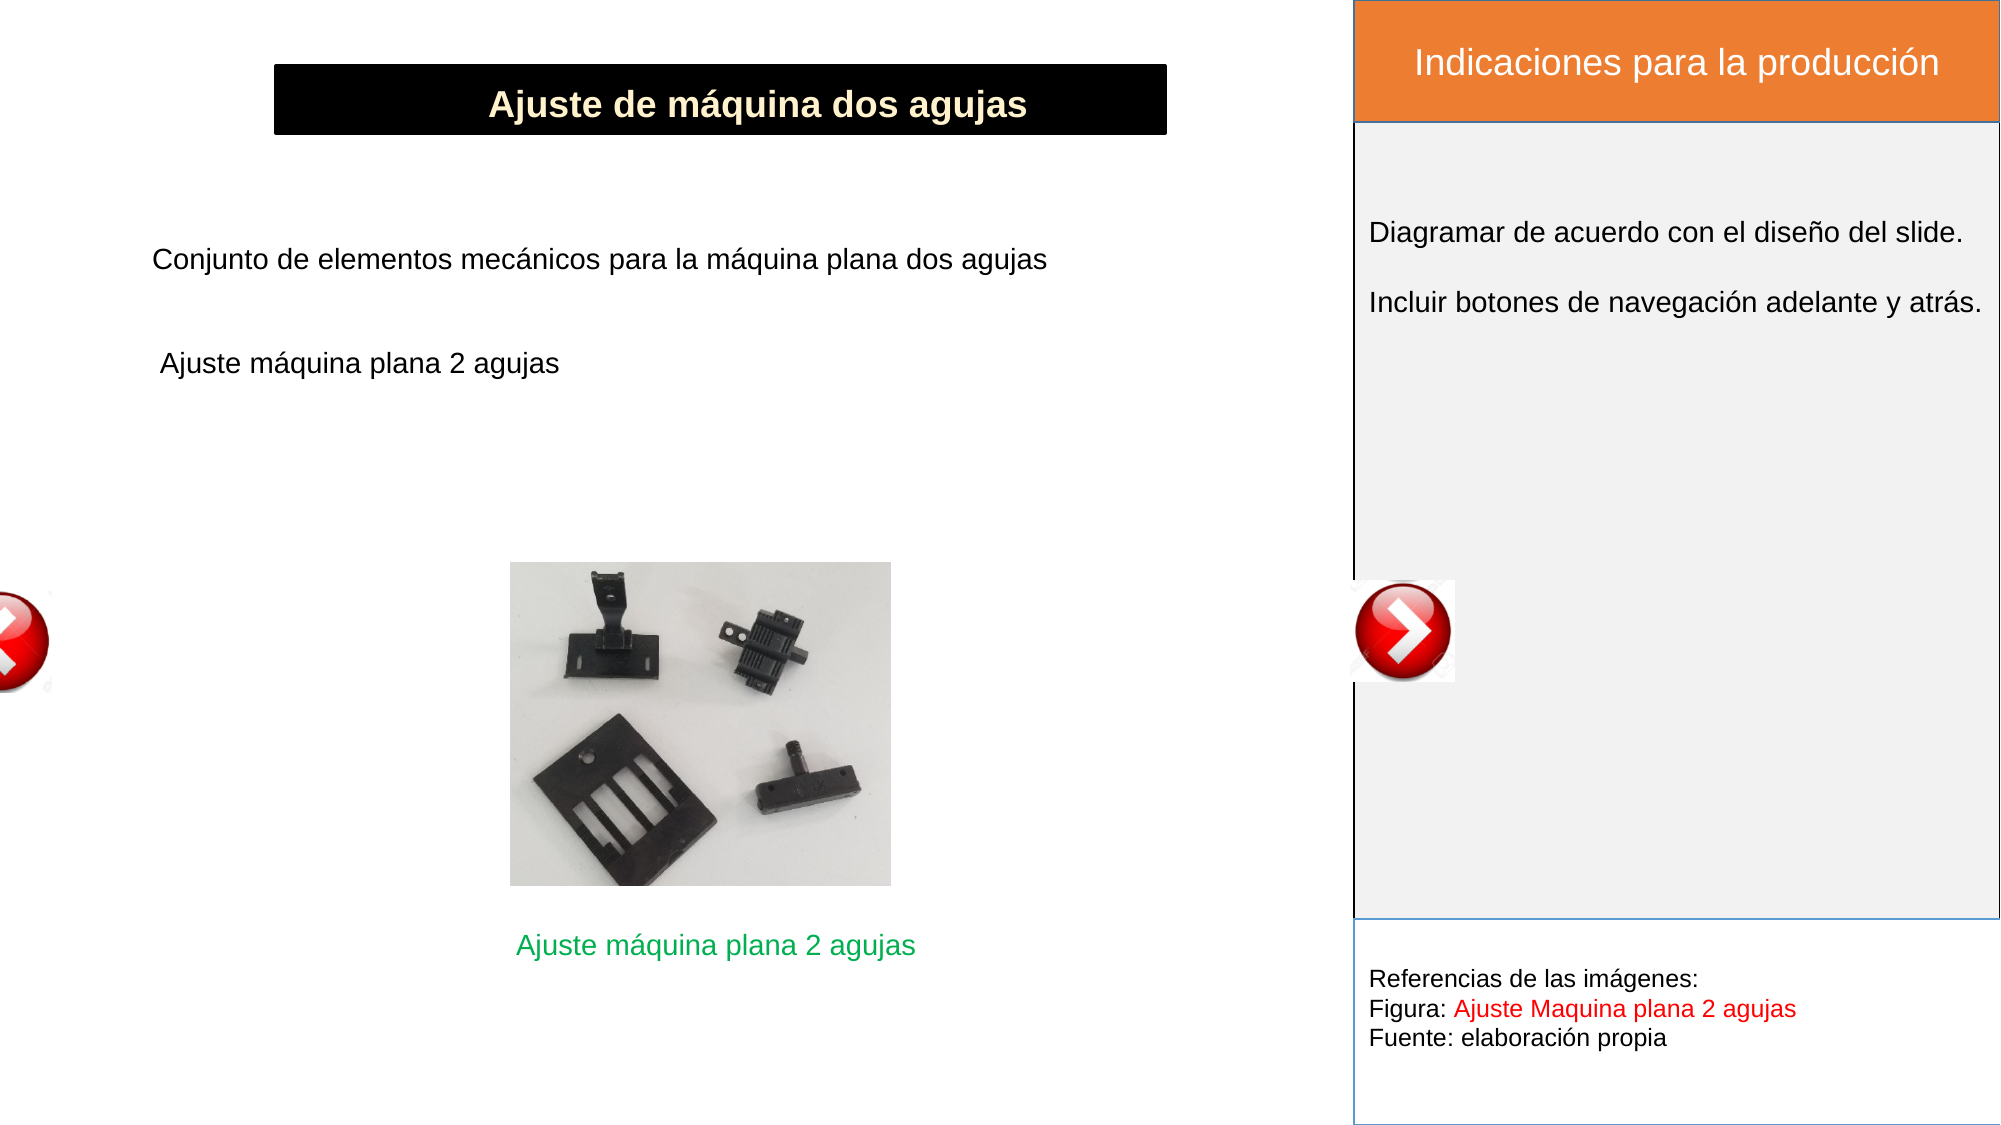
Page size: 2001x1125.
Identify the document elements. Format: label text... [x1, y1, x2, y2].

text_box Referencias de las imágenes: Figura: Ajuste Maquina plana 2 agujas Fuente: elaboración propia [1353, 918, 2000, 1125]
picture [509, 562, 892, 887]
text_box Diagramar de acuerdo con el diseño del slide. Incluir botones de navegación adelante y atrás. [1353, 206, 2000, 701]
text_box Indicaciones para la producción [1353, 0, 2000, 122]
text_box [1353, 701, 2000, 918]
picture [0, 591, 52, 693]
text_box Ajuste de máquina dos agujas [276, 66, 1165, 133]
text_box Conjunto de elementos mecánicos para la máquina plana dos agujas [137, 232, 1210, 283]
text_box [1353, 122, 2000, 206]
text_box Ajuste máquina plana 2 agujas [475, 918, 966, 969]
picture [1350, 580, 1455, 682]
text_box Ajuste máquina plana 2 agujas [144, 336, 1148, 387]
